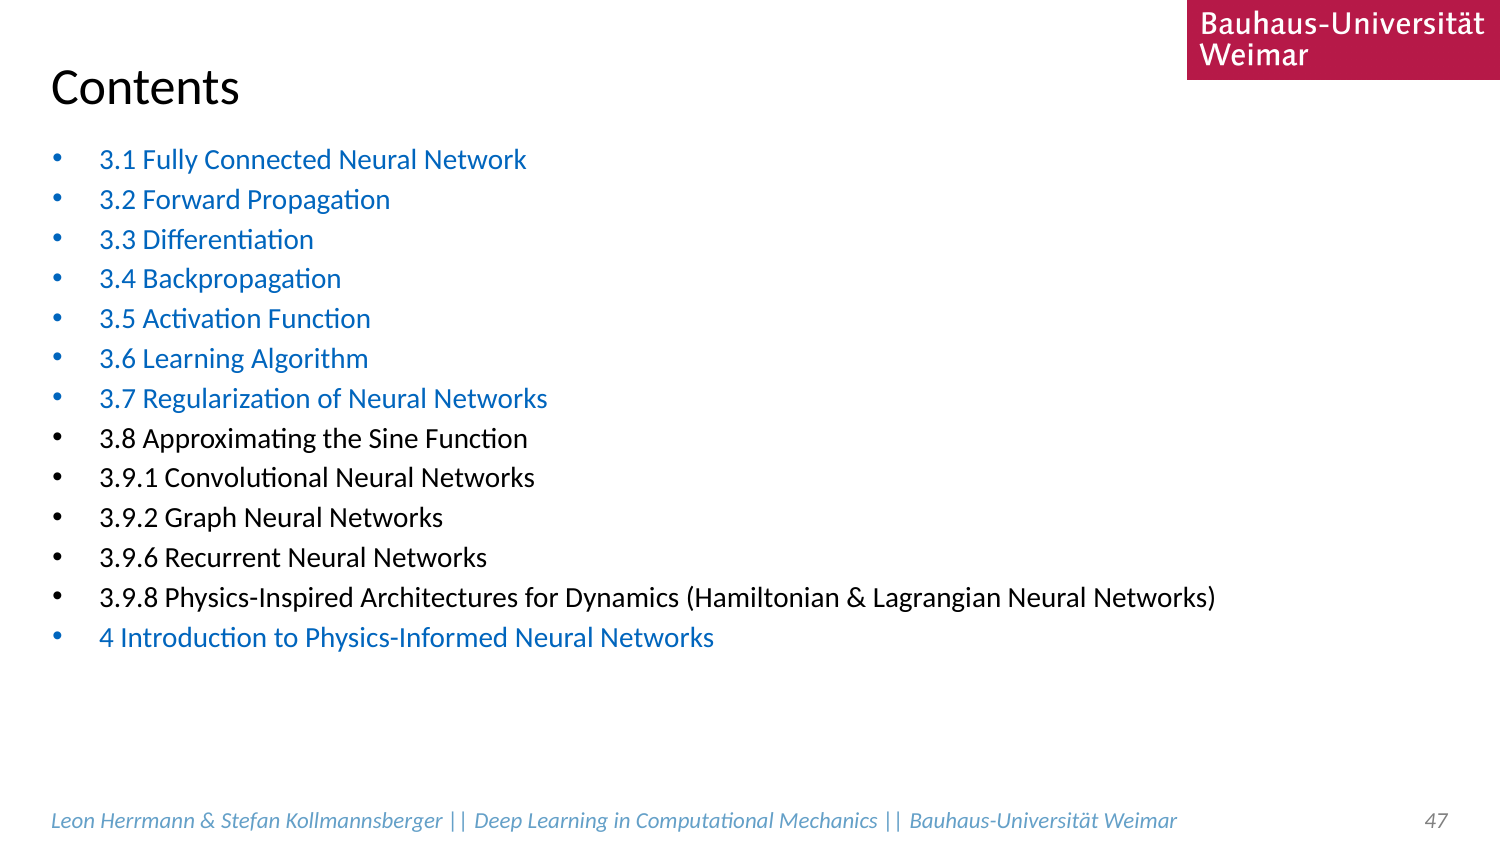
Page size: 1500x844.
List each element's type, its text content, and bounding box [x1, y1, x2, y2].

slide_number 47 [1311, 796, 1448, 842]
title Contents [50, 48, 1189, 114]
list 3.1 Fully Connected Neural Network 3.2 Forward Propagation 3.3 Differentiation 3.4 Backpropagation 3.5 Activation Function 3.6 Learning Algorithm 3.7 Regularization of Neural Networks 3.8 Approximating the Sine Function 3.9.1 Convolutional Neural Networks 3.9.2 Graph Neural Networks 3.9.6 Recurrent Neural Networks 3.9.8 Physics-Inspired Architectures for Dynamics (Hamiltonian & Lagrangian Neural Networks) 4 Introduction to Physics-Informed Neural Networks [52, 135, 1449, 787]
footer Leon Herrmann & Stefan Kollmannsberger || Deep Learning in Computational Mechanics || Bauhaus-Universität Weimar [51, 796, 1311, 842]
picture [1187, 0, 1500, 80]
